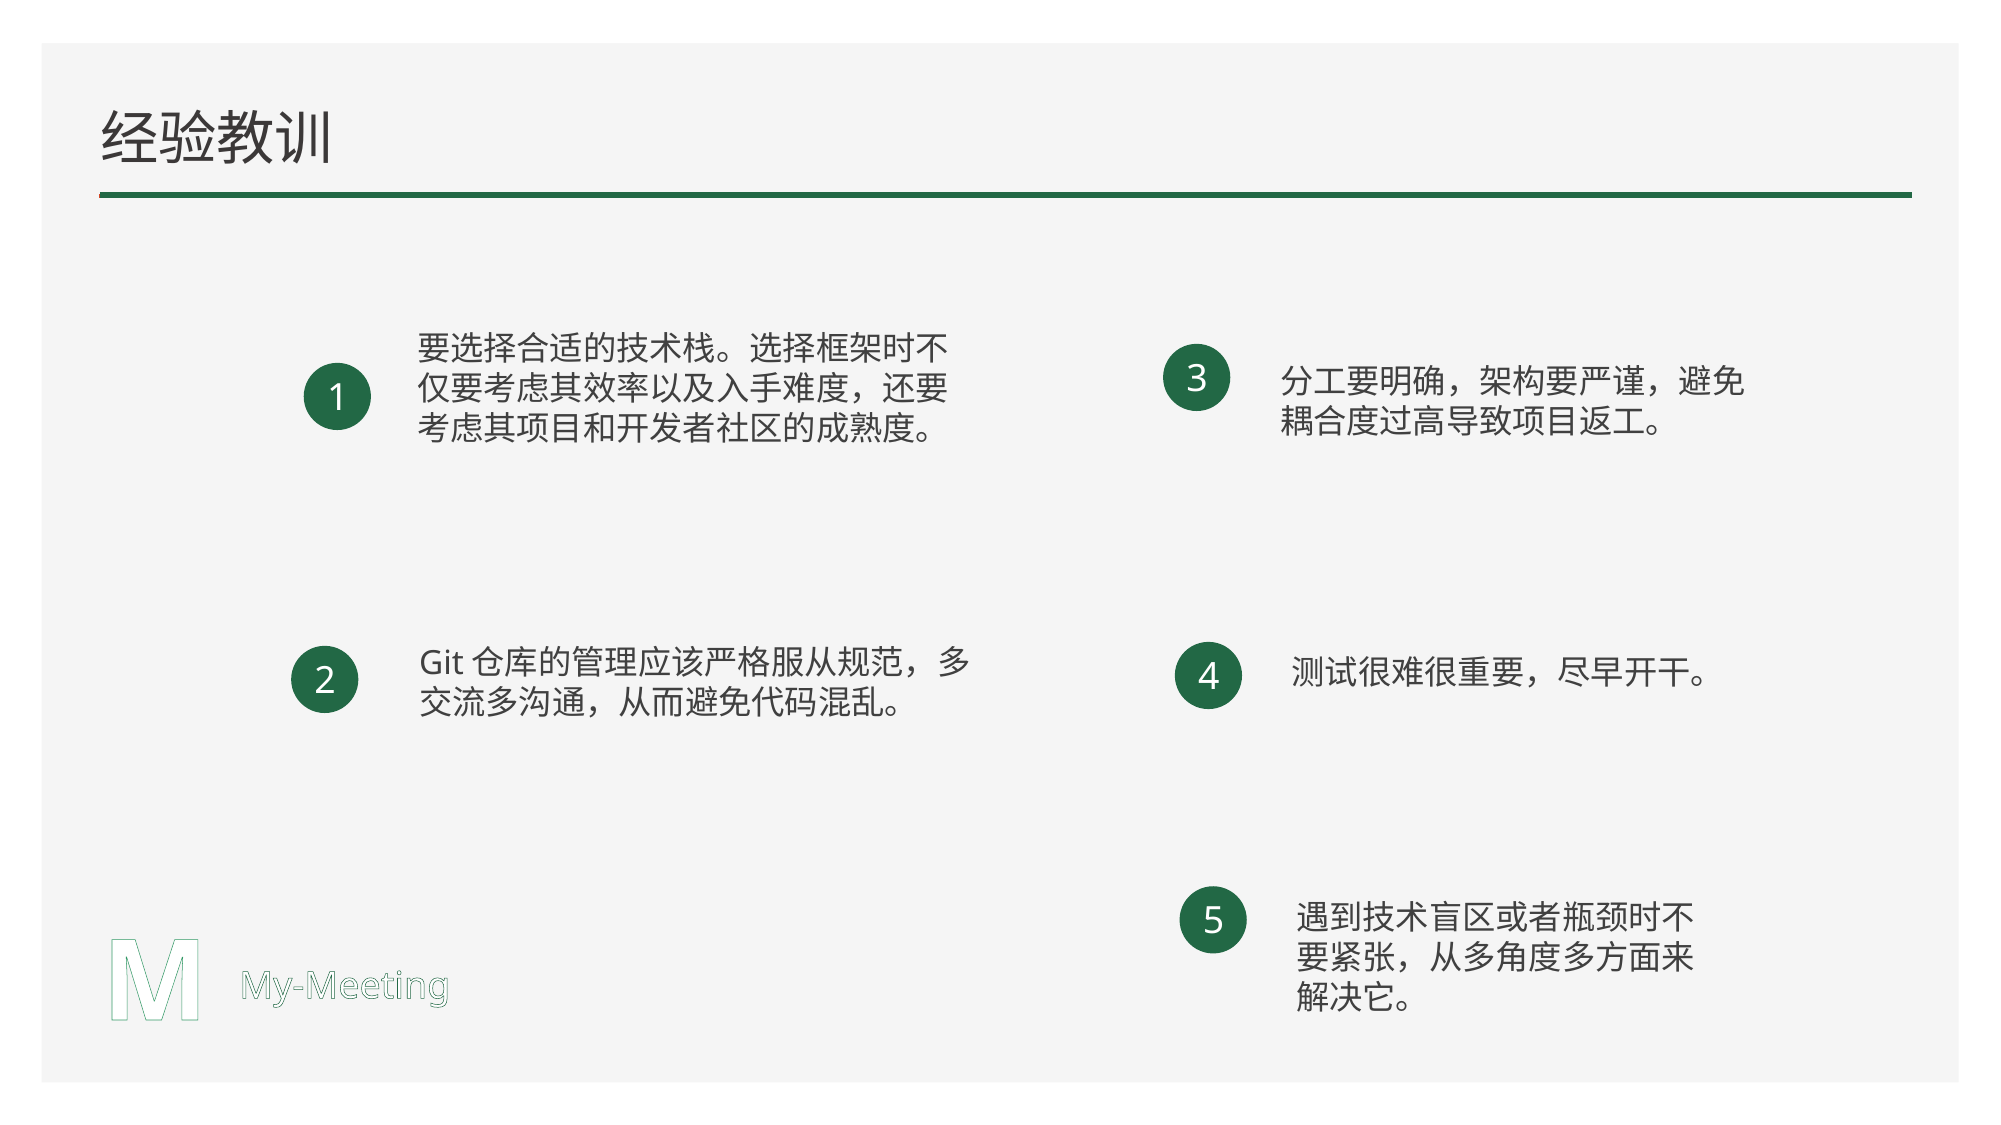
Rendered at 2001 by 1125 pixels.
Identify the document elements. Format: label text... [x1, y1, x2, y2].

text_box 要选择合适的技术栈。选择框架时不仅要考虑其效率以及入手难度，还要考虑其项目和开发者社区的成熟度。 [402, 319, 975, 411]
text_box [291, 362, 384, 431]
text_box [1167, 886, 1260, 954]
title 经验教训 [85, 73, 1214, 179]
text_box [1163, 641, 1255, 710]
text_box 遇到技术盲区或者瓶颈时不要紧张，从多角度多方面来解决它。 [1281, 888, 1723, 950]
text_box Git仓库的管理应该严格服从规范，多交流多沟通，从而避免代码混乱。 [404, 633, 988, 739]
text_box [279, 645, 371, 714]
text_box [1151, 343, 1243, 411]
text_box 分工要明确，架构要严谨，避免耦合度过高导致项目返工。 [1264, 352, 1782, 413]
text_box 测试很难很重要，尽早开干。 [1276, 644, 1718, 705]
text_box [85, 900, 539, 1052]
